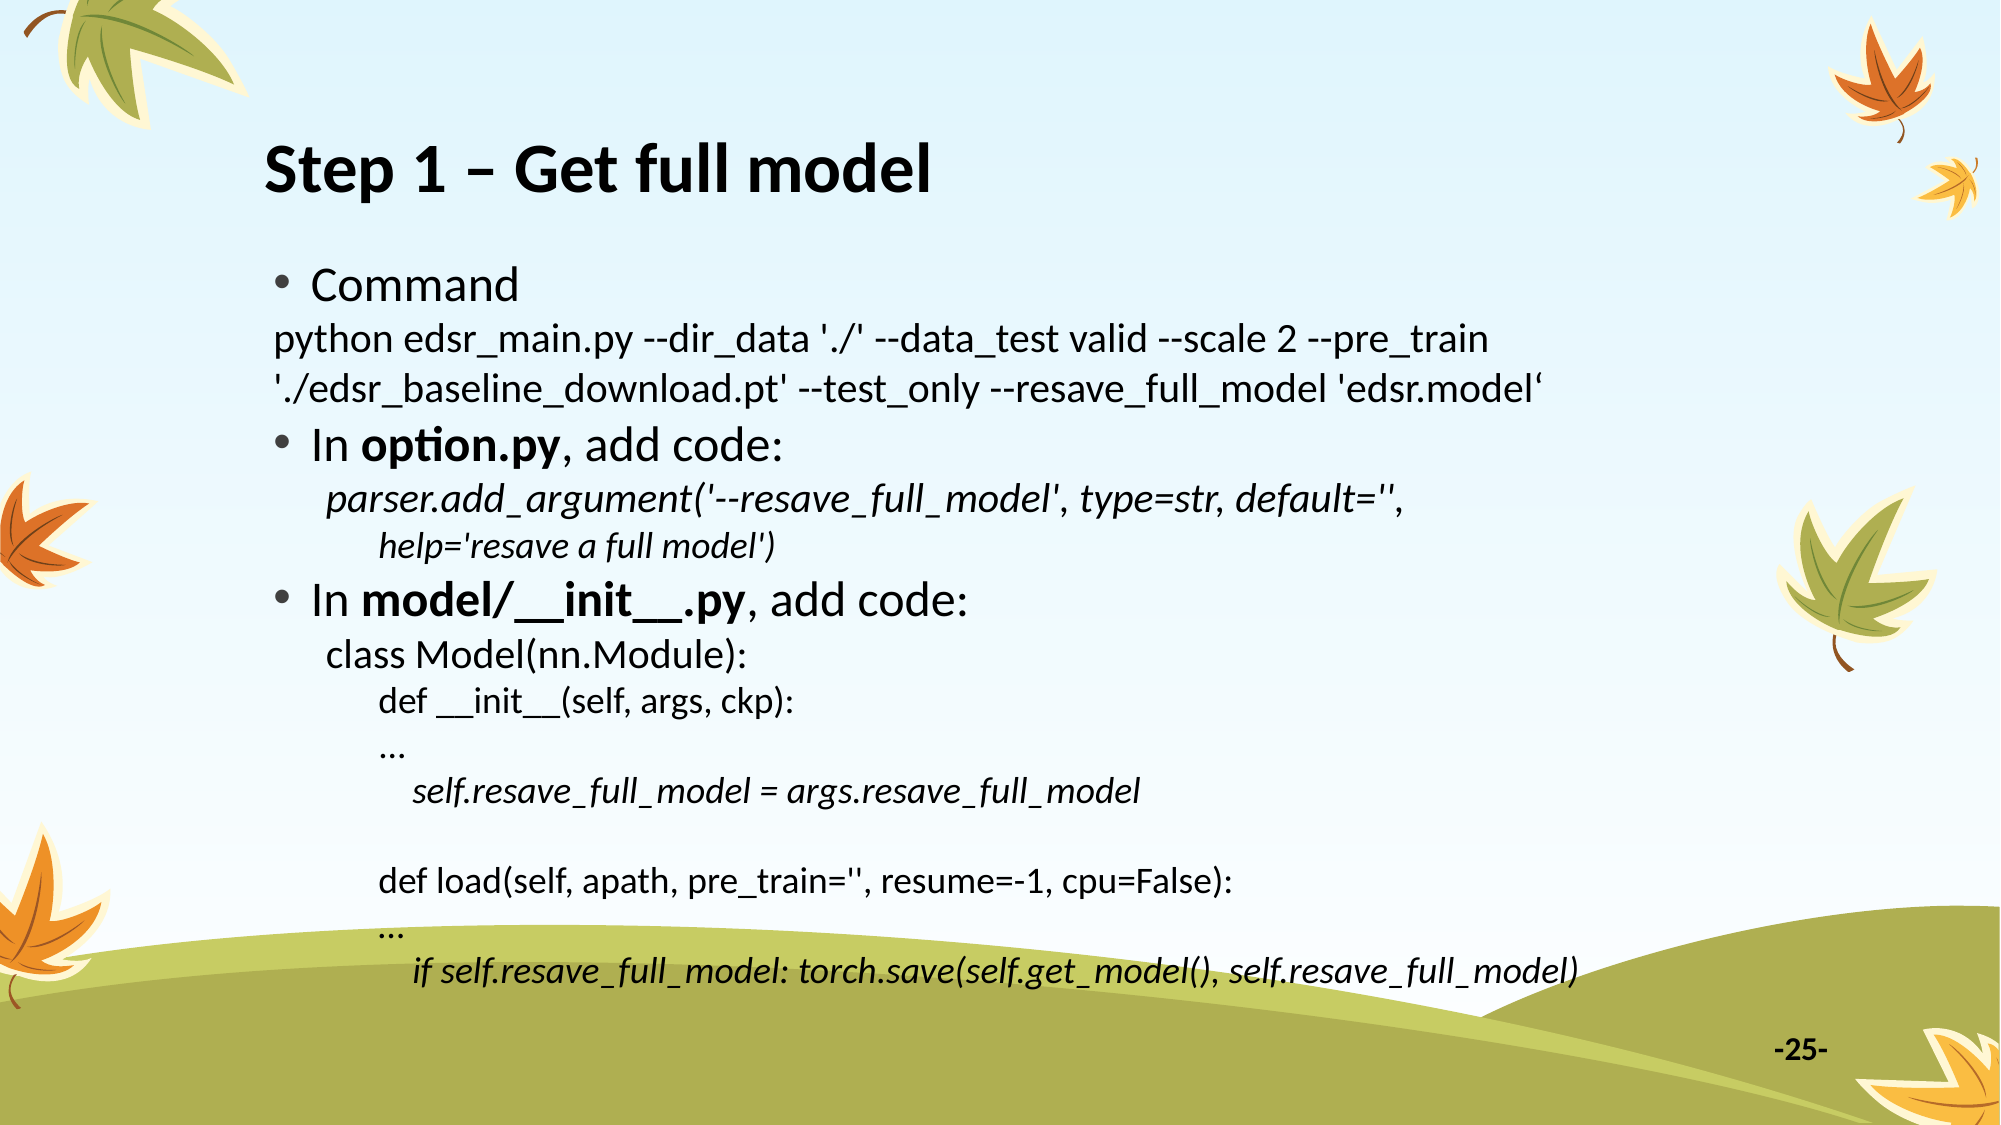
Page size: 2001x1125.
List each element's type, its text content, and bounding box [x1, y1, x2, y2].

list Command python edsr_main.py --dir_data './' --data_test valid --scale 2 --pre_train './edsr_baseline_download.pt' --test_only --resave_full_model 'edsr.model‘ In option.py, add code: parser.add_argument('--resave_full_model', type=str, default='', help='resave a full model') In model/__init__.py, add code: class Model(nn.Module): def __init__(self, args, ckp): ... self.resave_full_model = args.resave_full_model def load(self, apath, pre_train='', resume=-1, cpu=False): … if self.resave_full_model: torch.save(self.get_model(), self.resave_full_model) [250, 243, 1750, 925]
title Step 1 – Get full model [249, 12, 1749, 216]
